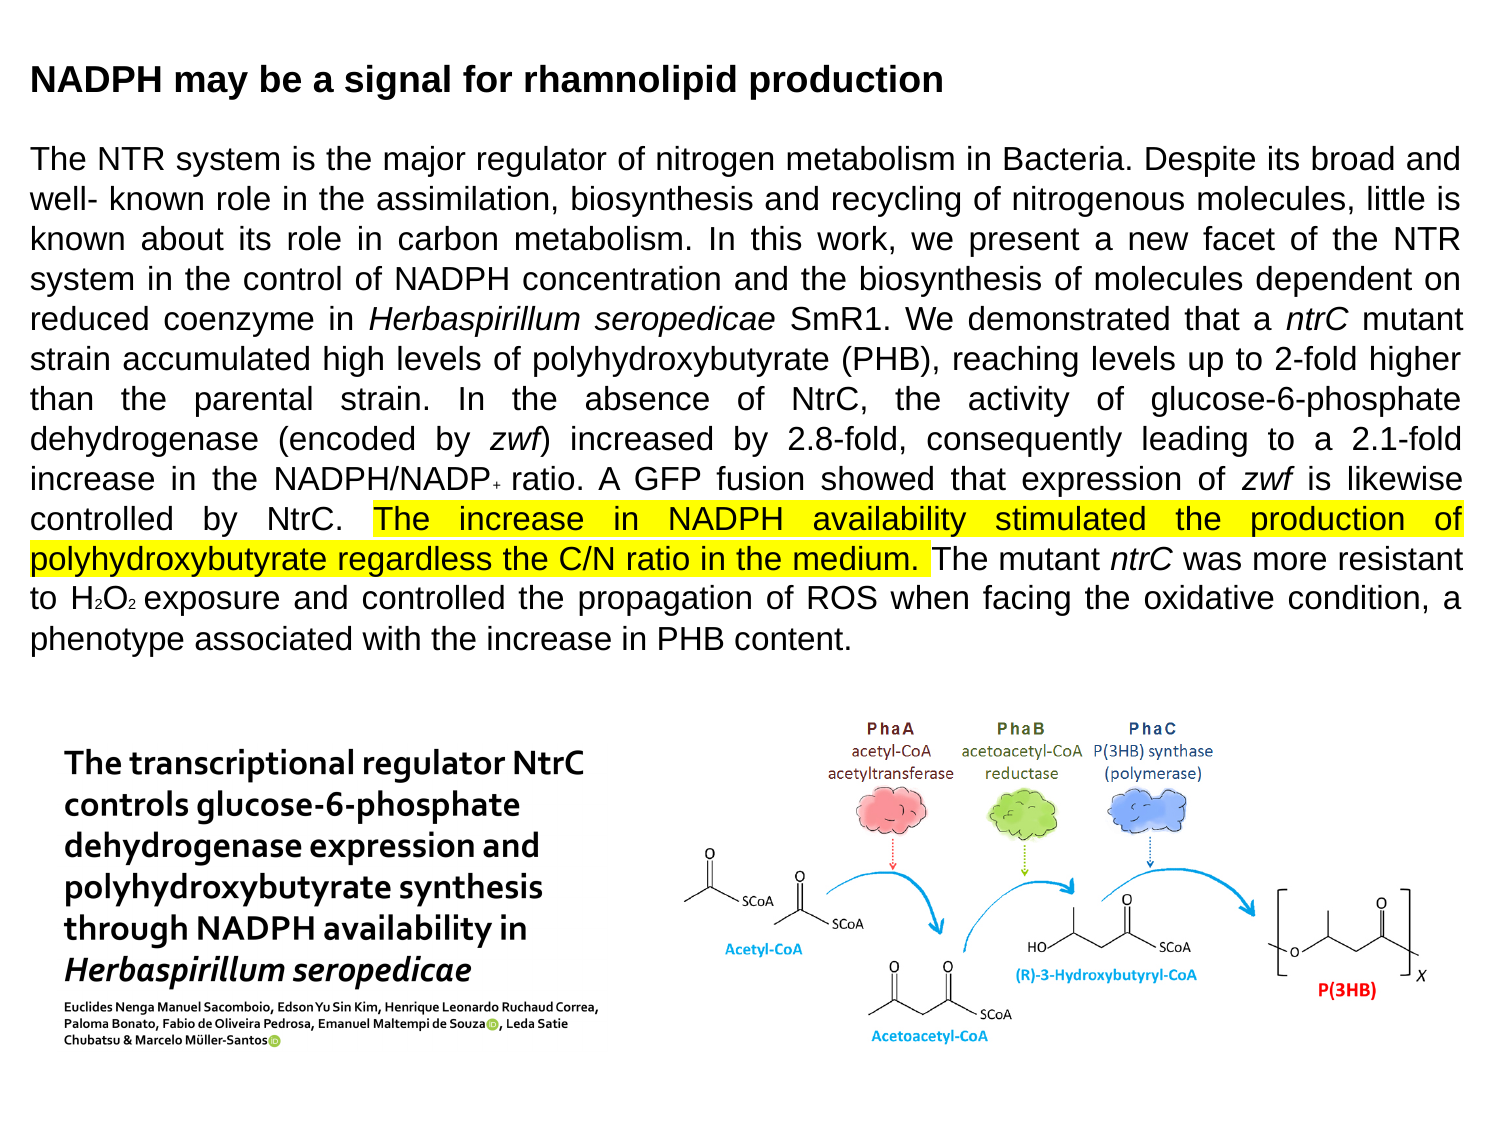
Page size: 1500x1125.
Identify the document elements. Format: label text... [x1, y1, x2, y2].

text_box The NTR system is the major regulator of nitrogen metabolism in Bacteria. Despite its broad and well- known role in the assimilation, biosynthesis and recycling of nitrogenous molecules, little is known about its role in carbon metabolism. In this work, we present a new facet of the NTR system in the control of NADPH concentration and the biosynthesis of molecules dependent on reduced coenzyme in Herbaspirillum seropedicae SmR1. We demonstrated that a ntrC mutant strain accumulated high levels of polyhydroxybutyrate (PHB), reaching levels up to 2-fold higher than the parental strain. In the absence of NtrC, the activity of glucose-6-phosphate dehydrogenase (encoded by zwf) increased by 2.8-fold, consequently leading to a 2.1-fold increase in the NADPH/NADP+ ratio. A GFP fusion showed that expression of zwf is likewise controlled by NtrC. The increase in NADPH availability stimulated the production of polyhydroxybutyrate regardless the C/N ratio in the medium. The mutant ntrC was more resistant to H2O2 exposure and controlled the propagation of ROS when facing the oxidative condition, a phenotype associated with the increase in PHB content. [15, 130, 1479, 664]
picture [673, 717, 1443, 1052]
picture [57, 743, 608, 1052]
text_box NADPH may be a signal for rhamnolipid production [15, 47, 969, 108]
